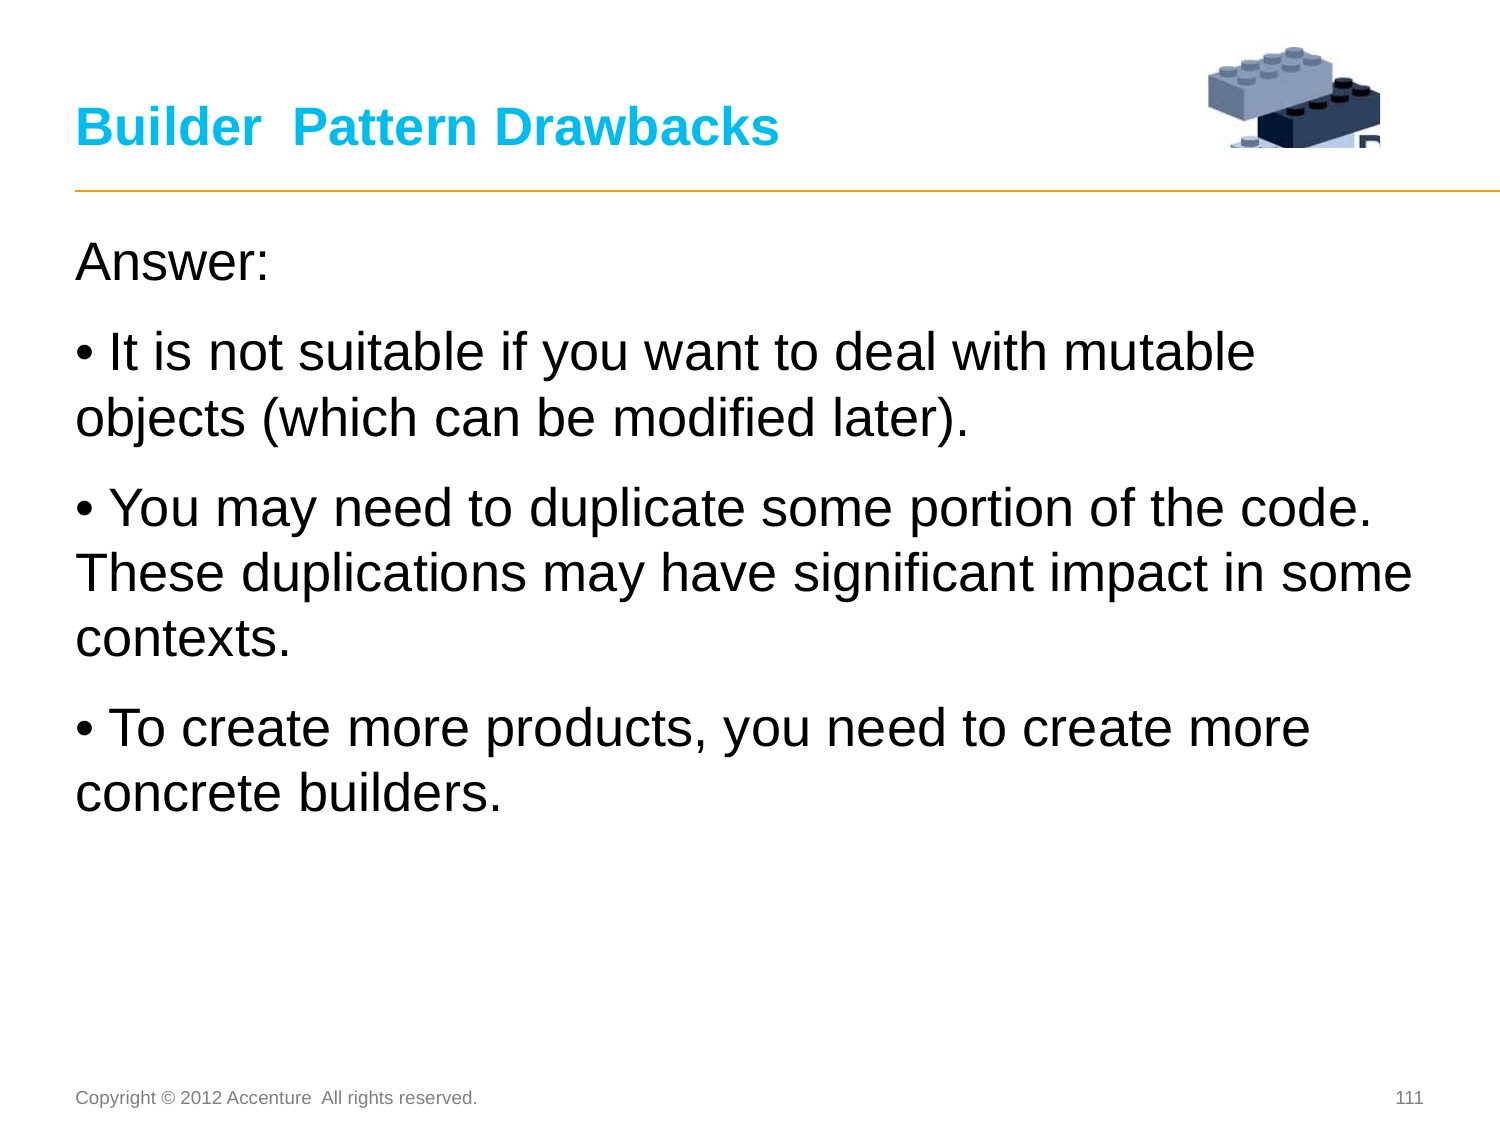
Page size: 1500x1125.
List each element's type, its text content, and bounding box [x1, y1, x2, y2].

list Answer: • It is not suitable if you want to deal with mutable objects (which can be modified later). • You may need to duplicate some portion of the code. These duplications may have significant impact in some contexts. • To create more products, you need to create more concrete builders. [75, 226, 1425, 1018]
title Builder Pattern Drawbacks [75, 27, 1422, 157]
